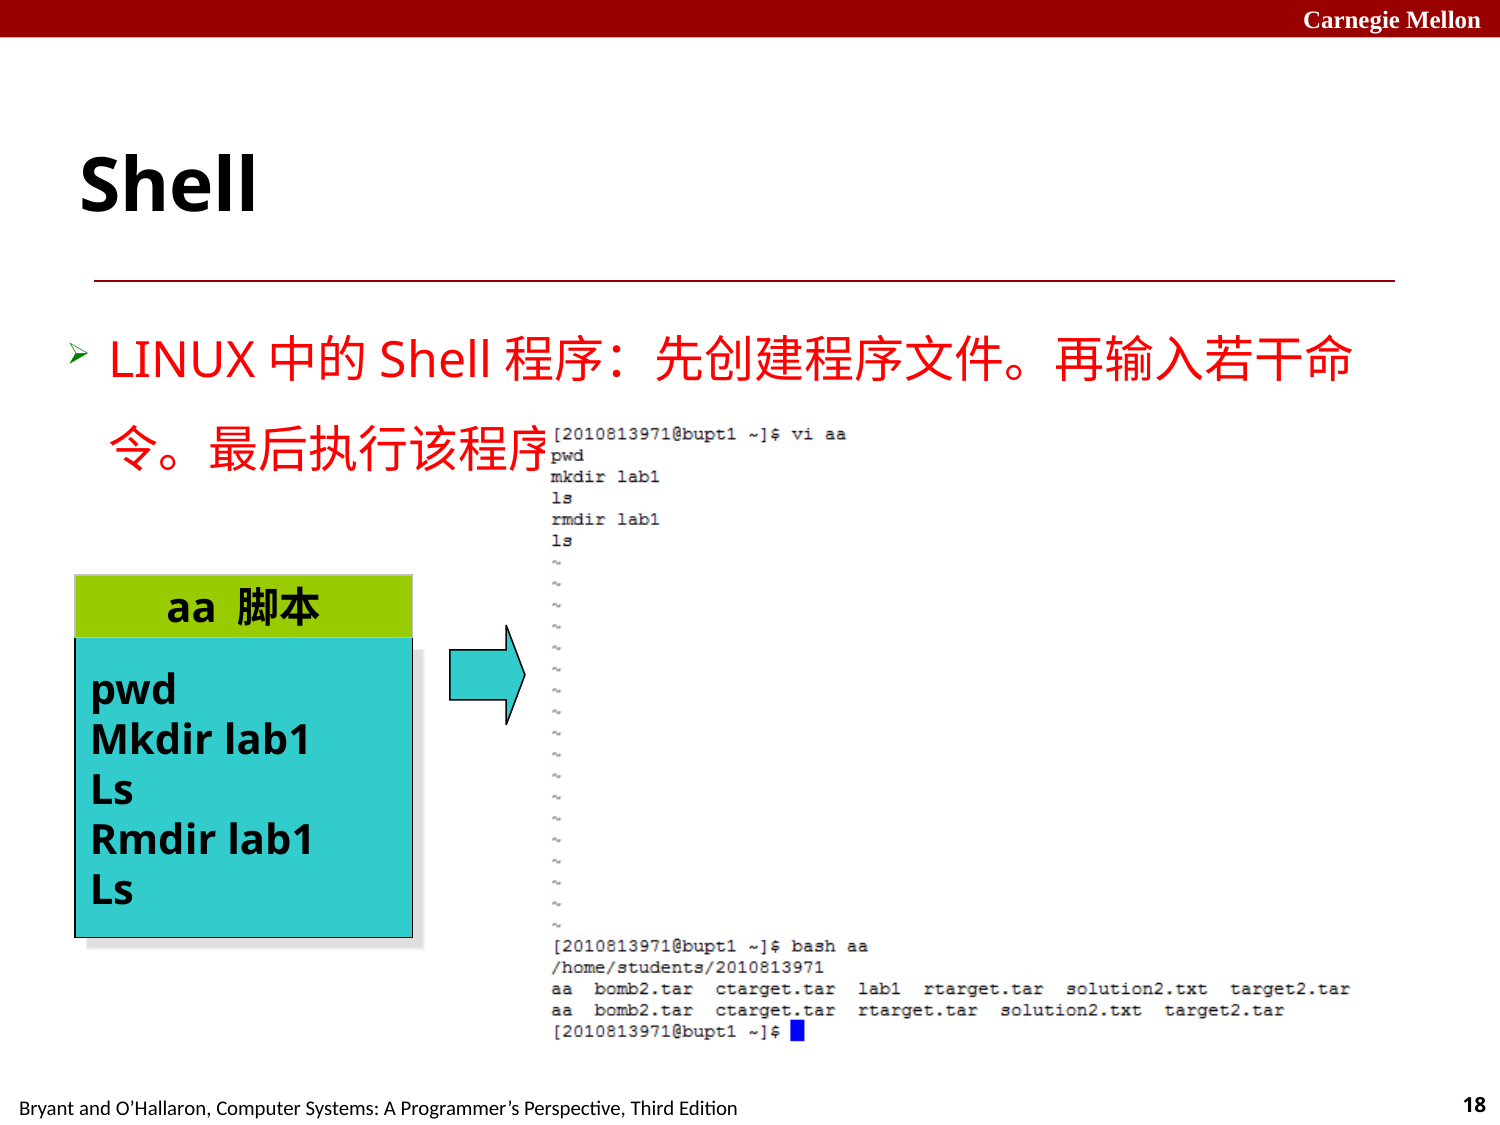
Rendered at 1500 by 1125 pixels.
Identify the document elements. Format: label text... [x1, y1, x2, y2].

text_box [449, 624, 525, 725]
picture [545, 424, 1432, 1048]
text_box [74, 574, 413, 938]
title Shell [72, 91, 1449, 271]
text_box LINUX中的Shell程序：先创建程序文件。再输入若干命令。最后执行该程序。 [60, 290, 1411, 1034]
